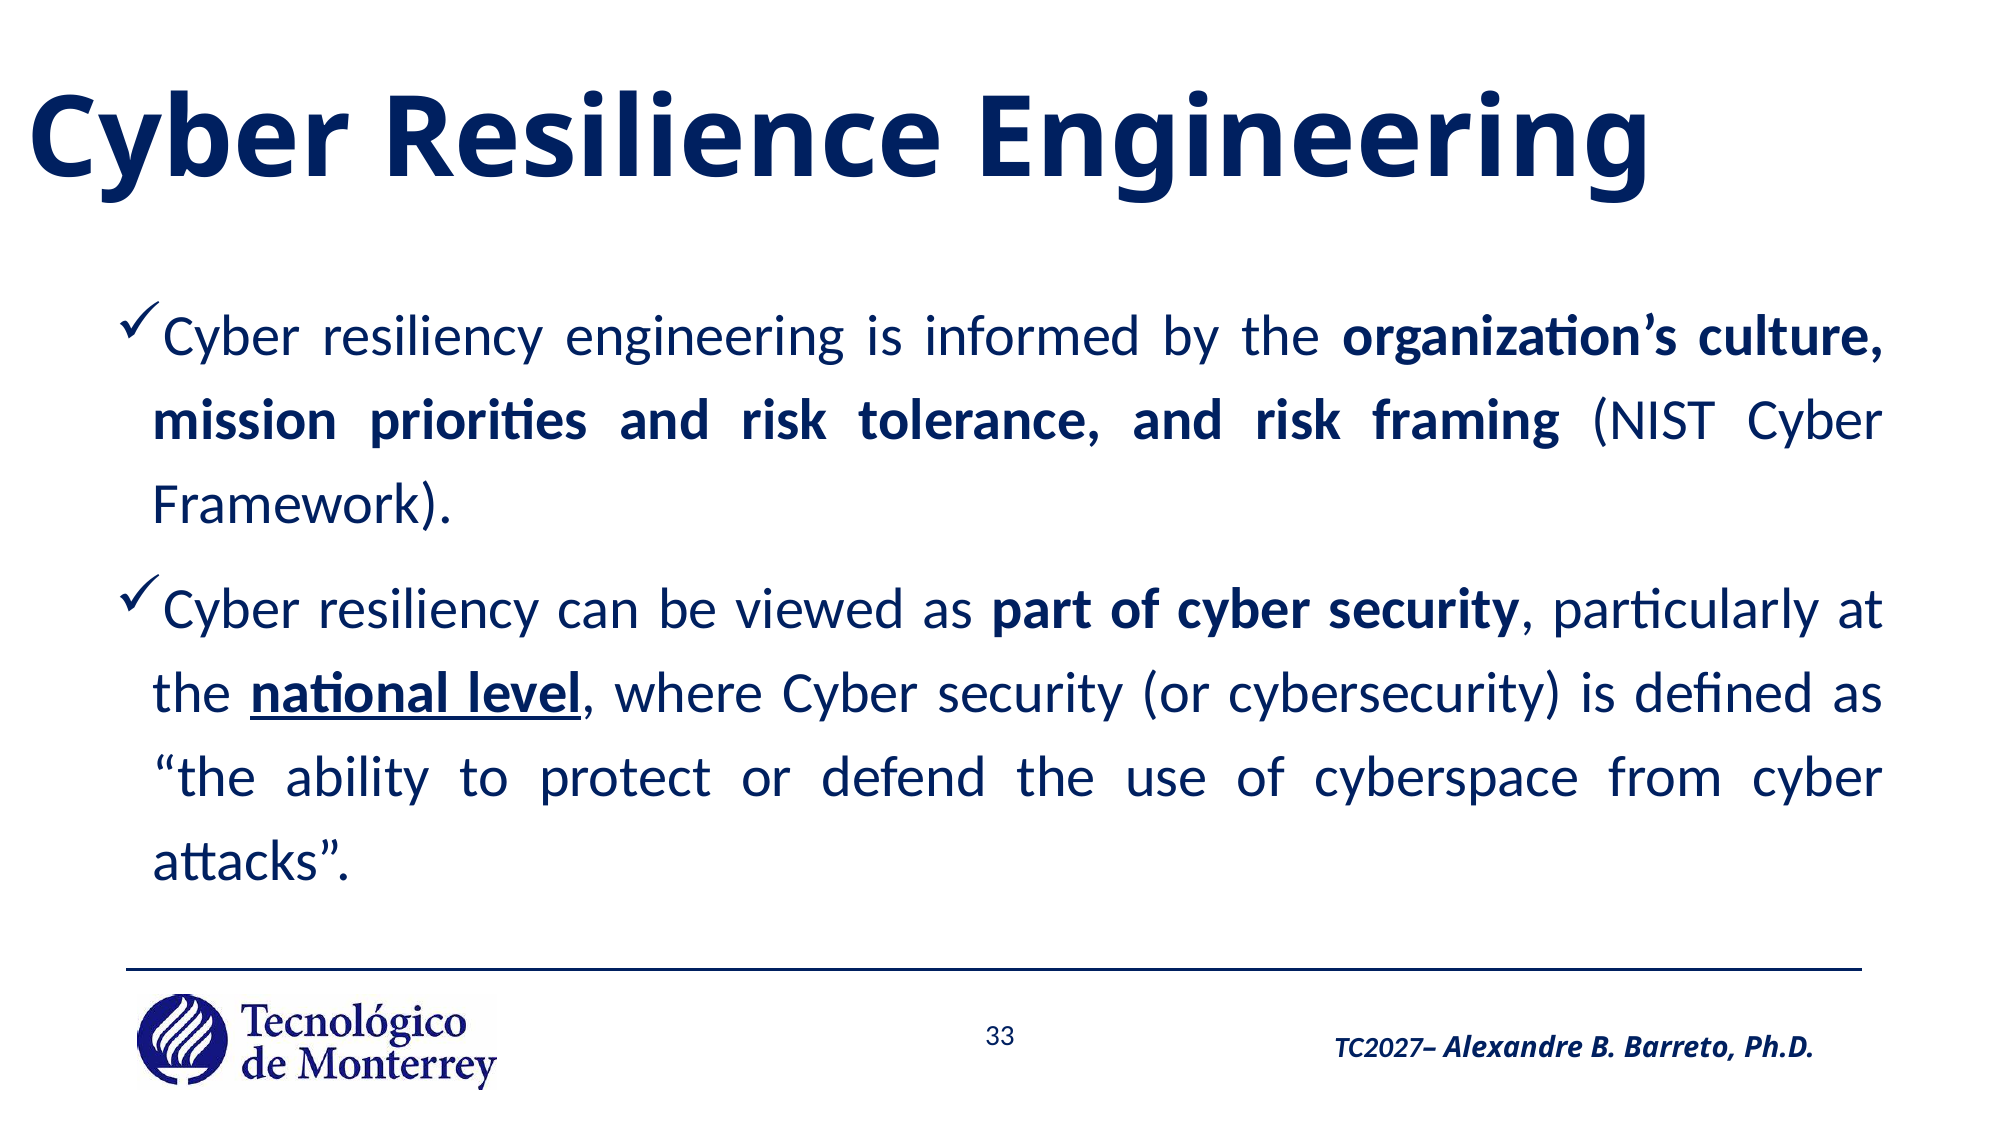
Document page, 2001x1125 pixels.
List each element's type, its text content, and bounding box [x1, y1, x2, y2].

picture [137, 994, 497, 1090]
title Cyber Resilience Engineering [11, 17, 1782, 262]
list Cyber resiliency engineering is informed by the organization’s culture, mission priorities and risk tolerance, and risk framing (NIST Cyber Framework). Cyber resiliency can be viewed as part of cyber security, particularly at the national level, where Cyber security (or cybersecurity) is defined as “the ability to protect or defend the use of cyberspace from cyber attacks”. [100, 276, 1900, 974]
